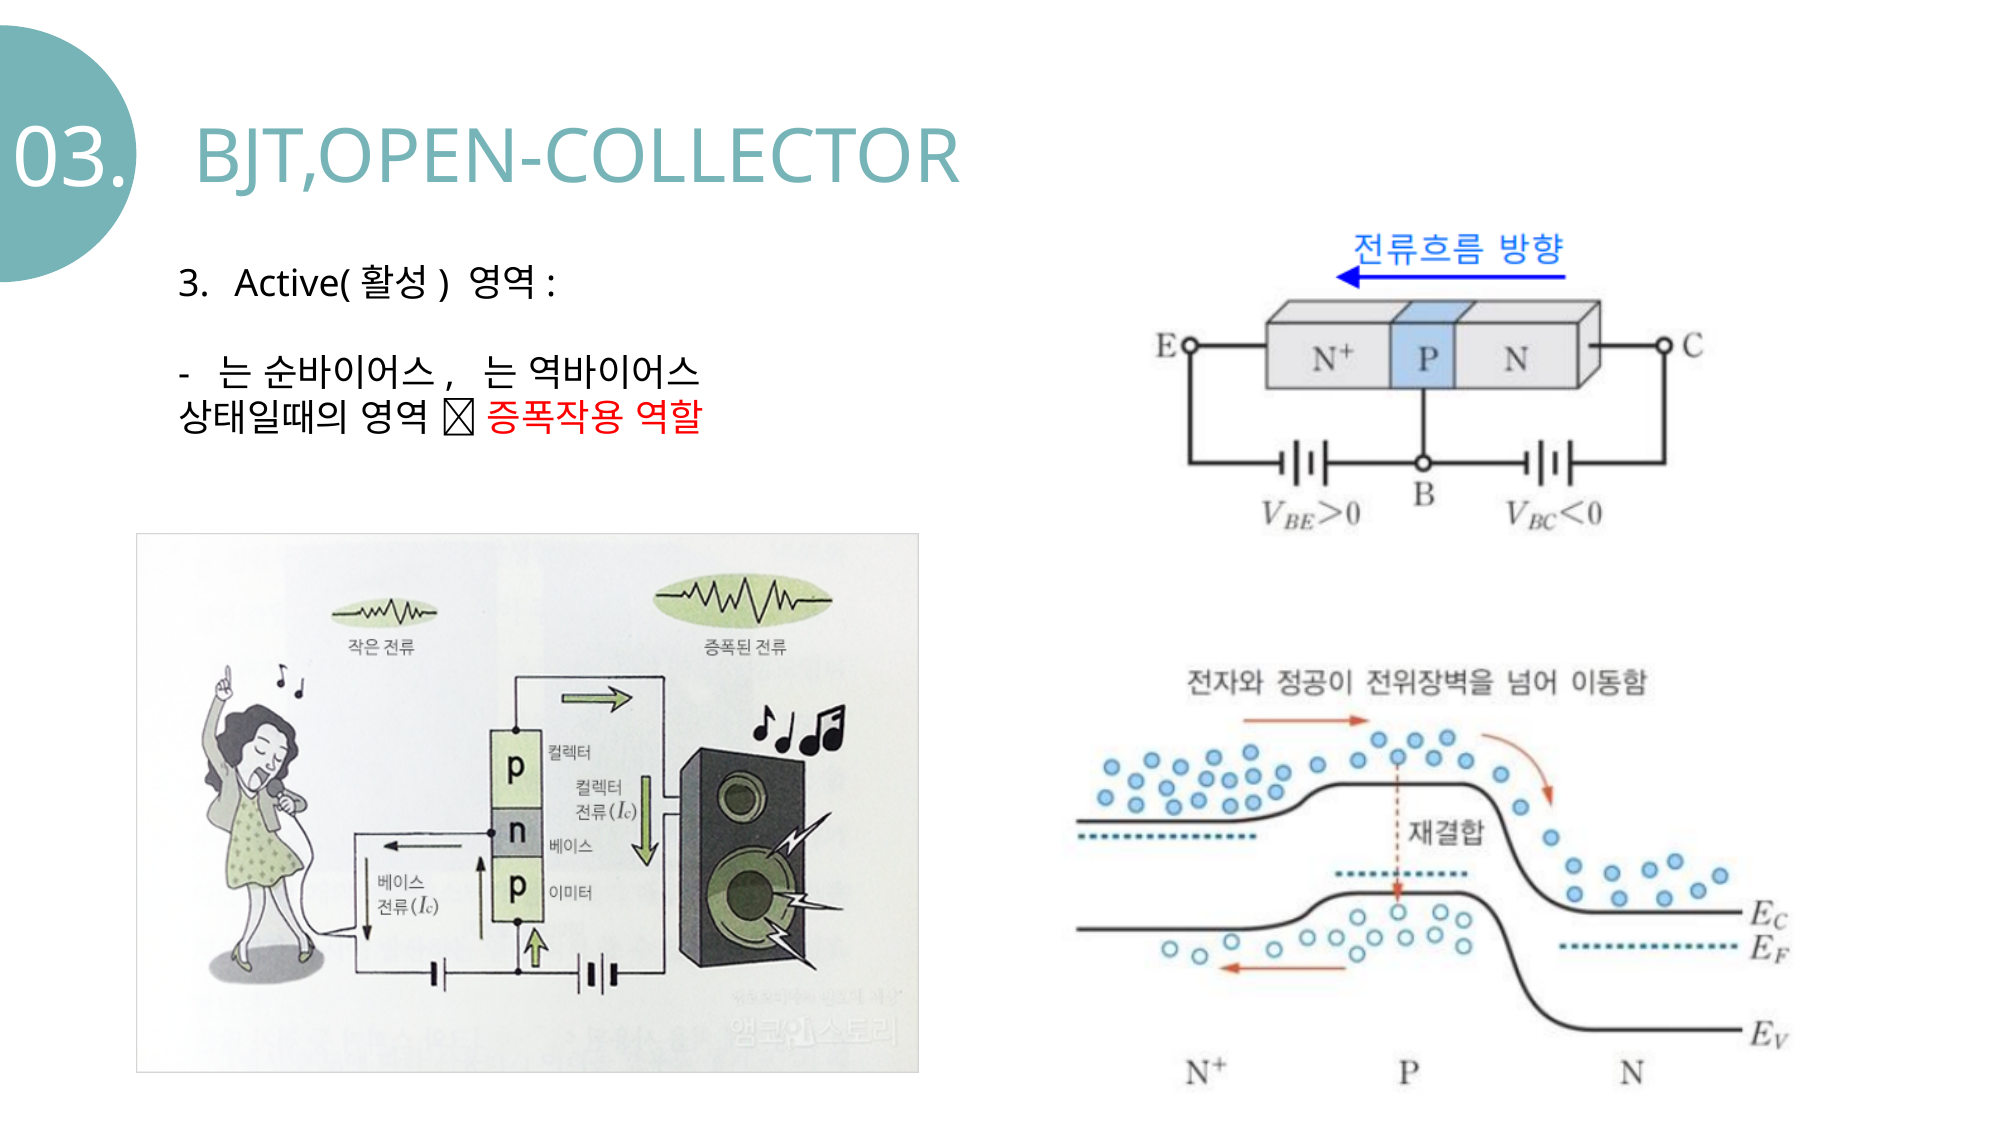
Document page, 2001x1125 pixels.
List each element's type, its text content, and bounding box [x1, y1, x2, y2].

text_box BJT,OPEN-COLLECTOR [179, 100, 977, 206]
picture [1048, 644, 1802, 1098]
picture [136, 533, 919, 1073]
picture [1130, 211, 1720, 554]
text_box 03. [0, 95, 146, 211]
